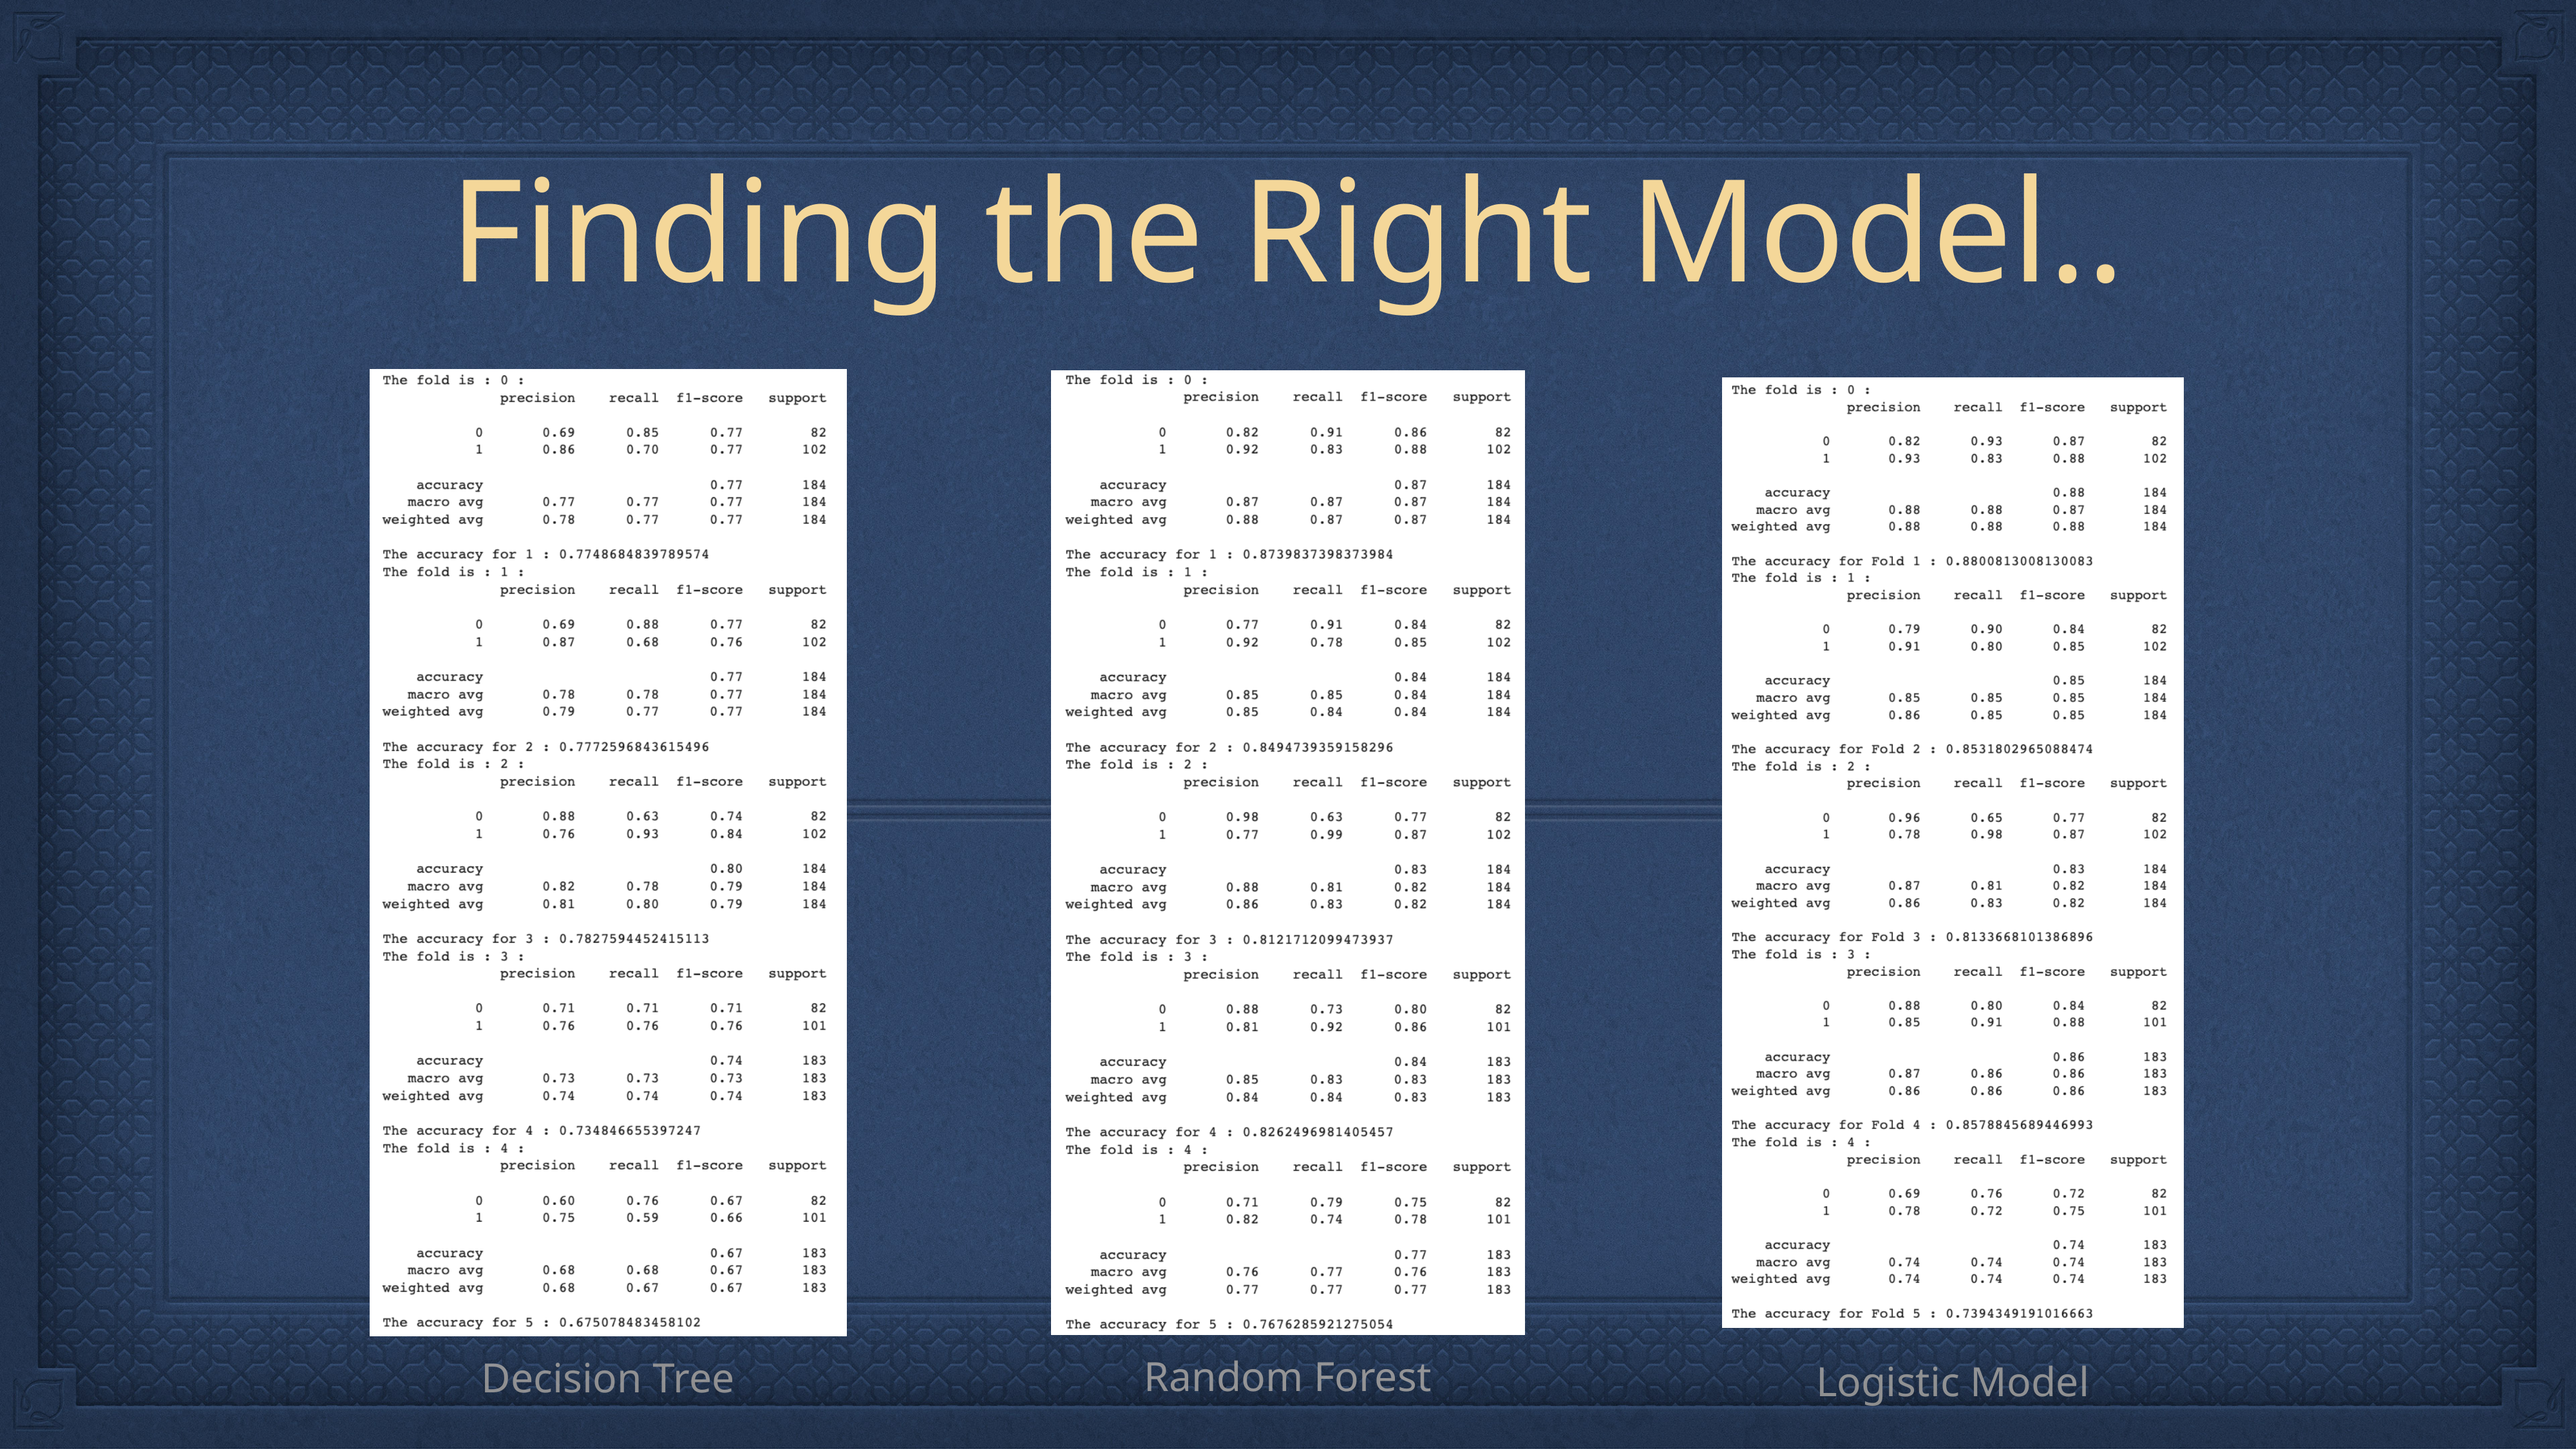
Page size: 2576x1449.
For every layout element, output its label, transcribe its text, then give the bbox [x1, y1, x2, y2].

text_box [362, 369, 854, 1409]
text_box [1042, 370, 1534, 1408]
title Finding the Right Model.. [365, 24, 2211, 316]
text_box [1722, 377, 2184, 1413]
picture [0, 0, 2576, 1449]
